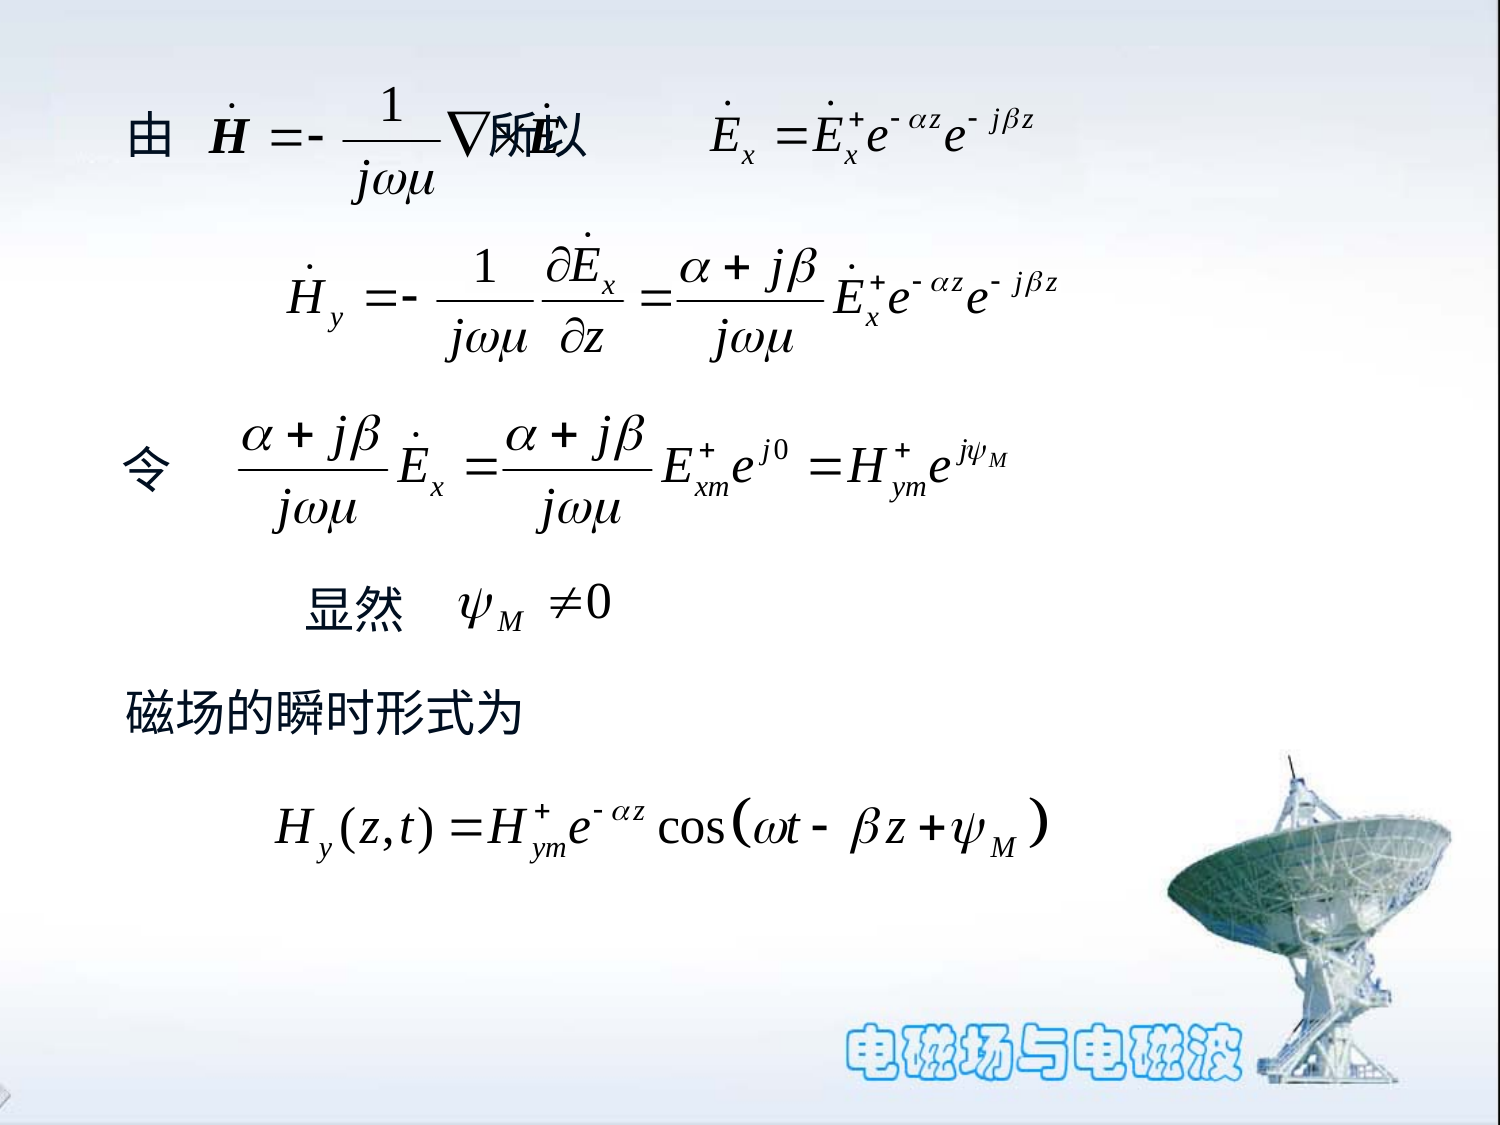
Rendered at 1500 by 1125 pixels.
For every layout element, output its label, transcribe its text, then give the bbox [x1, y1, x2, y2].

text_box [229, 400, 1022, 544]
text_box 显然 [289, 558, 420, 646]
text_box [198, 71, 577, 215]
picture [0, 0, 1500, 1125]
text_box 磁场的瞬时形式为 [110, 673, 541, 749]
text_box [277, 225, 1069, 373]
text_box 由 所以 [580, 84, 1304, 171]
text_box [265, 786, 1079, 875]
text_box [454, 566, 621, 645]
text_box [700, 95, 1079, 177]
text_box 令 [106, 419, 187, 506]
text_box 由 所以 [110, 84, 193, 171]
